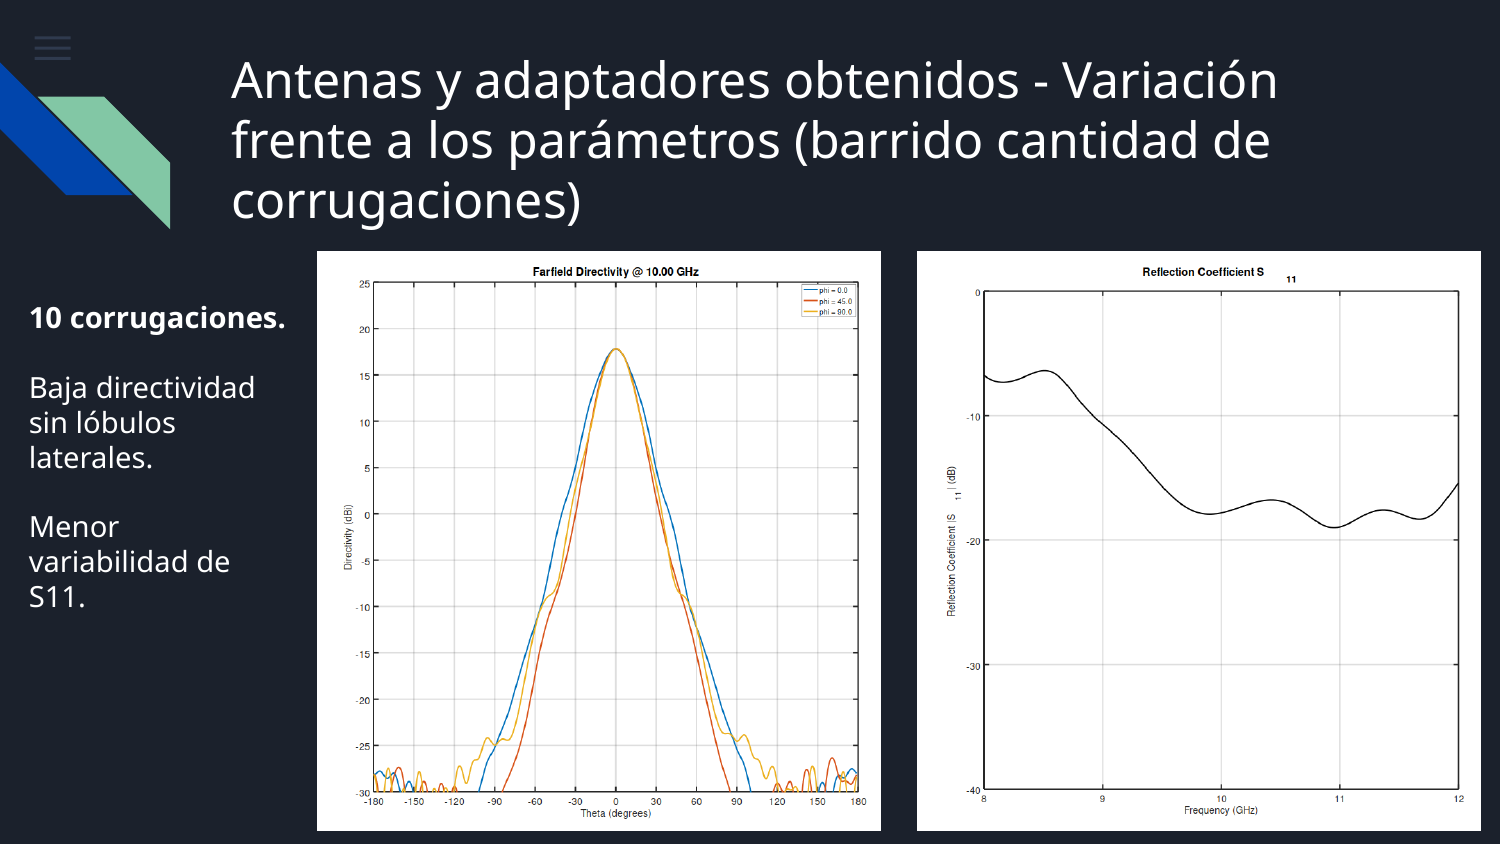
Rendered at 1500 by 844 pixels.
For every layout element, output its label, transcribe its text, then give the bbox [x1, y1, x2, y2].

picture [317, 251, 882, 831]
title Antenas y adaptadores obtenidos - Variación frente a los parámetros (barrido cantidad de corrugaciones) [216, 33, 1371, 184]
picture [917, 251, 1481, 831]
text_box 10 corrugaciones. Baja directividad sin lóbulos laterales. Menor variabilidad de S11. [13, 284, 302, 629]
